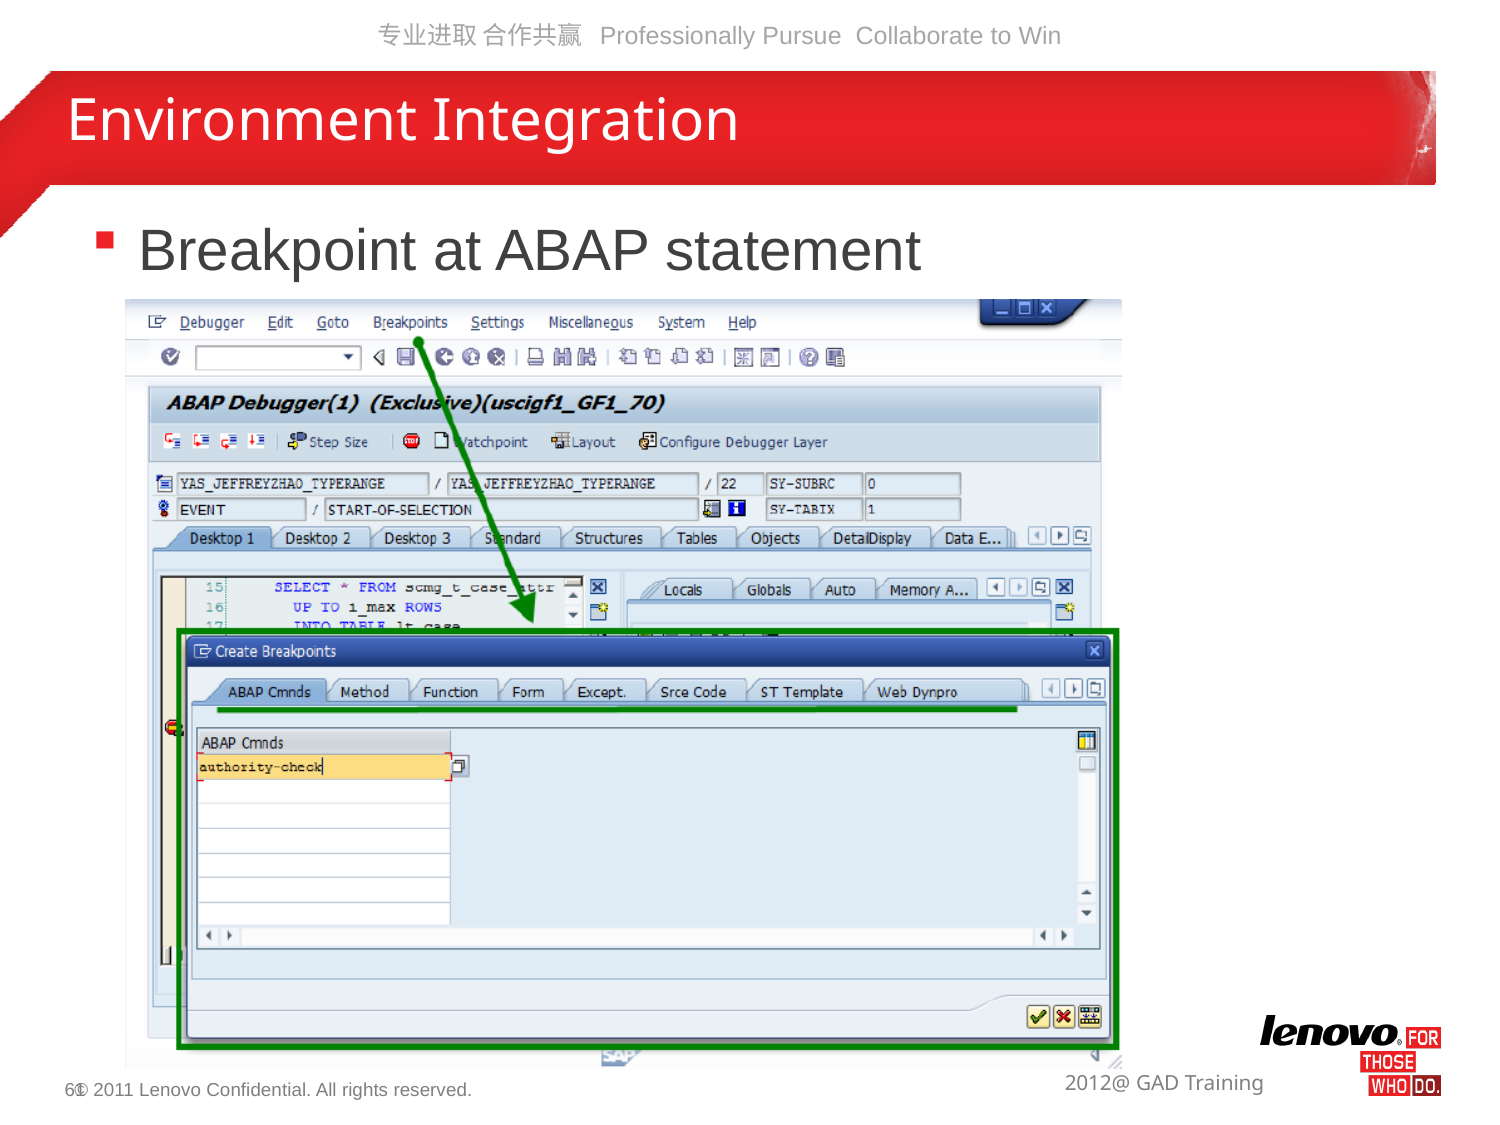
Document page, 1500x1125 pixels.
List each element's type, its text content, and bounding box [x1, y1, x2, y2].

picture [124, 299, 1122, 1069]
text_box Breakpoint at ABAP statement [91, 212, 923, 283]
picture [0, 0, 1500, 250]
title Environment Integration [51, 75, 1500, 172]
picture [1260, 1015, 1441, 1096]
